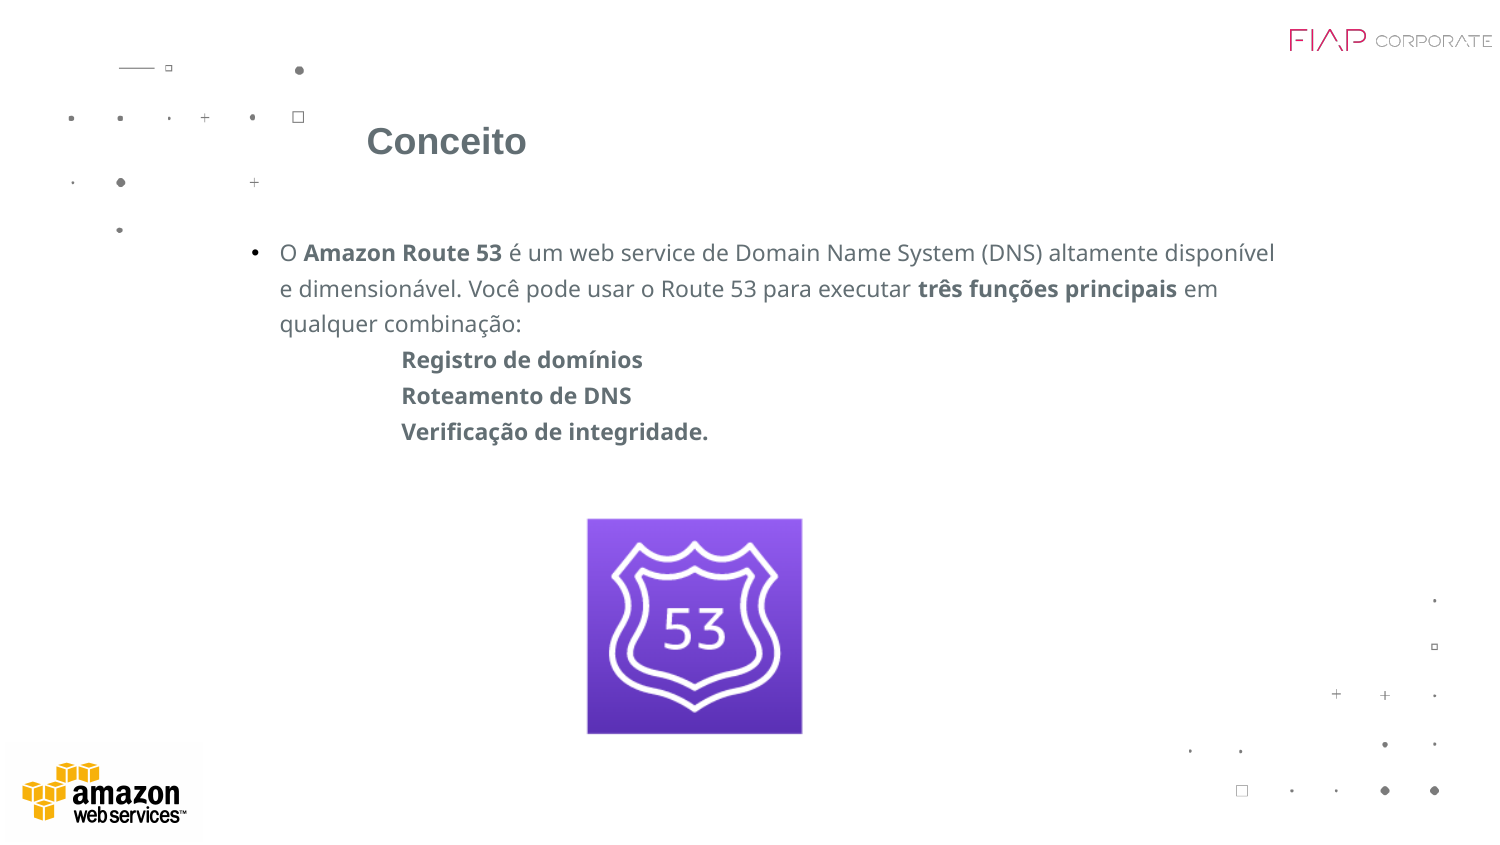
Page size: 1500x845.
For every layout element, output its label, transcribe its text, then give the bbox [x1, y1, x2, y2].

text_box O Amazon Route 53 é um web service de Domain Name System (DNS) altamente disponível e dimensionável. Você pode usar o Route 53 para executar três funções principais em qualquer combinação: Registro de domínios Roteamento de DNS Verificação de integridade. [236, 222, 1295, 452]
text_box Conceito [351, 104, 1040, 170]
picture [4, 16, 1500, 845]
